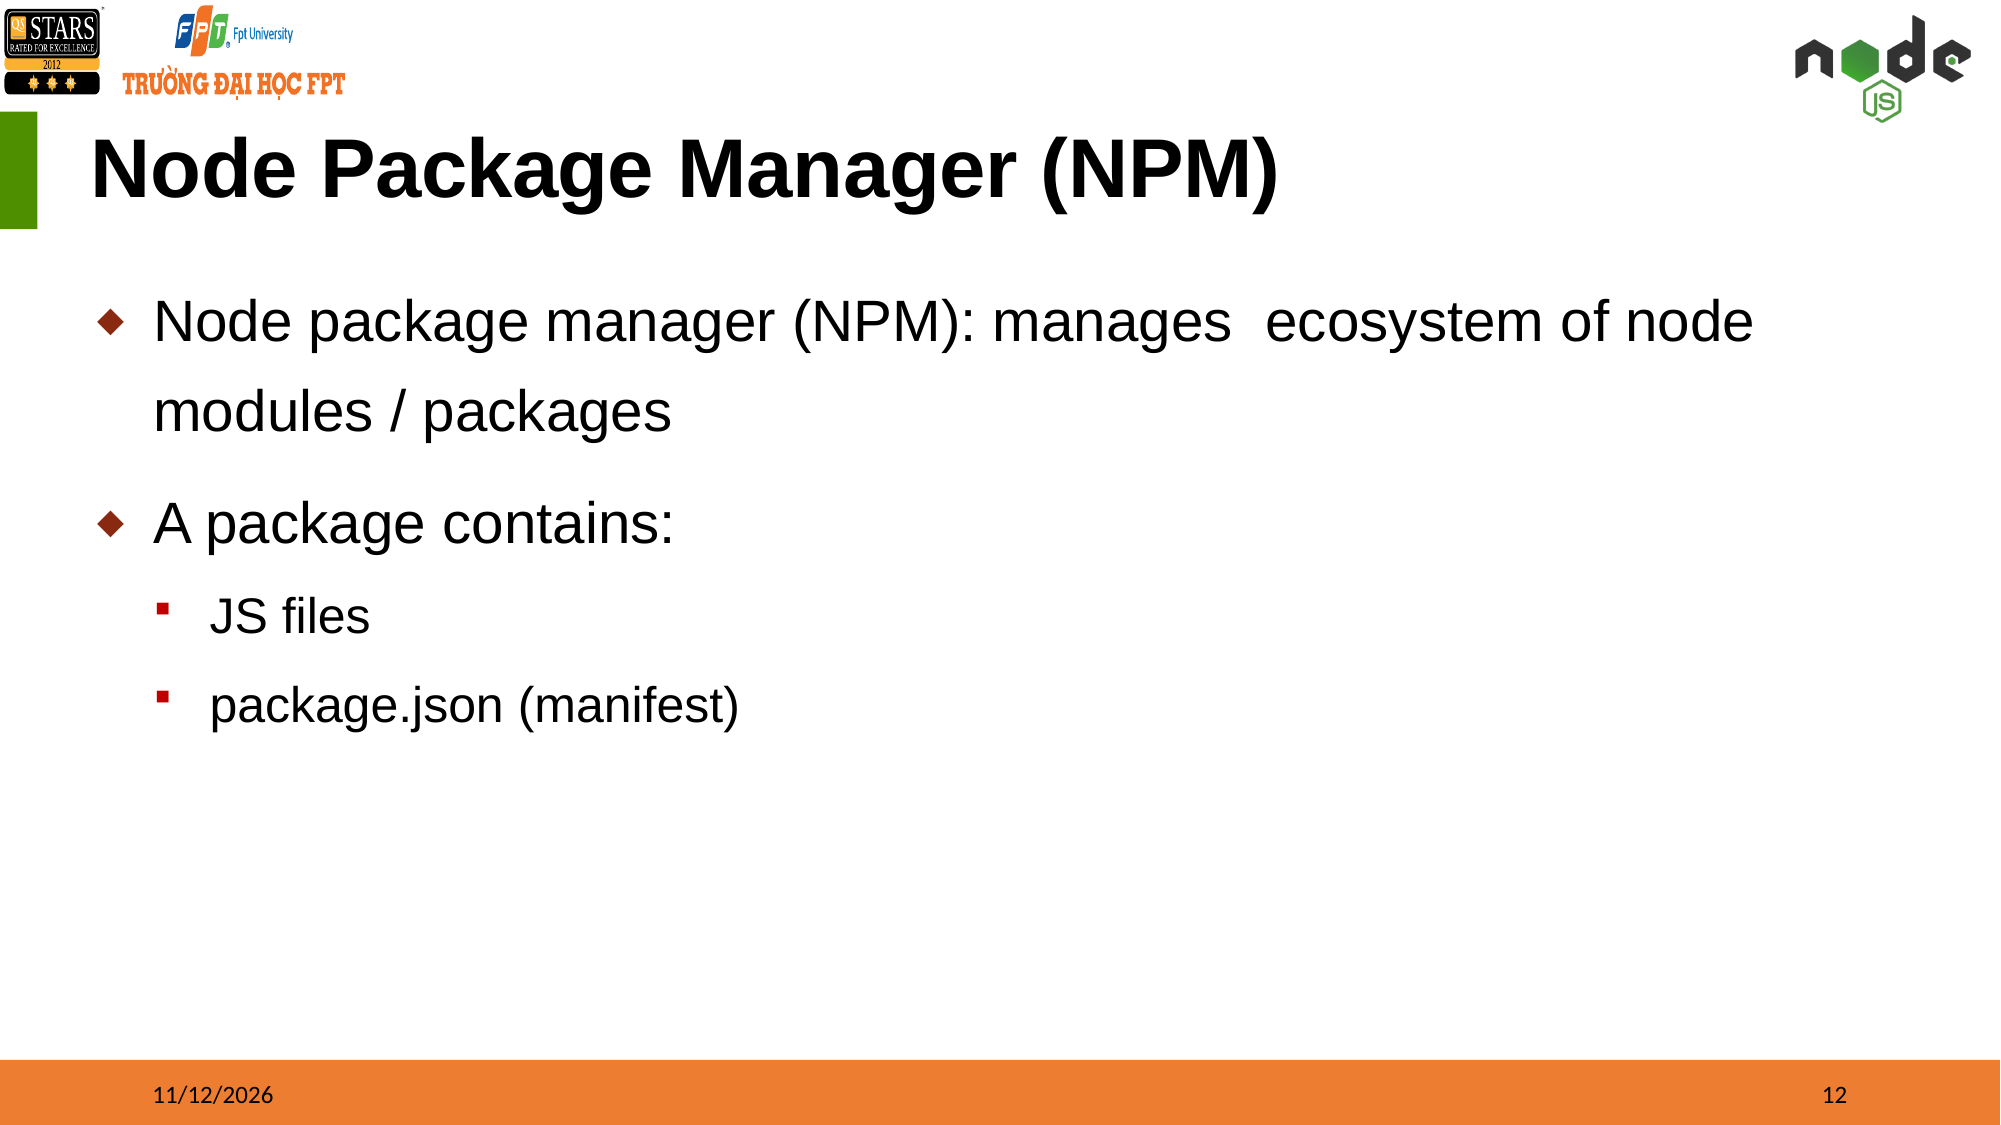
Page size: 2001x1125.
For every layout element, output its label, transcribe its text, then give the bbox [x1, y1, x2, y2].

list Node package manager (NPM): manages ecosystem of node modules / packages A package contains: JS files package.json (manifest) [82, 254, 1916, 1014]
slide_number 12 [1412, 1063, 1863, 1124]
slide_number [137, 1063, 588, 1124]
picture [1766, 0, 2000, 157]
title Node Package Manager (NPM) [37, 111, 1978, 230]
